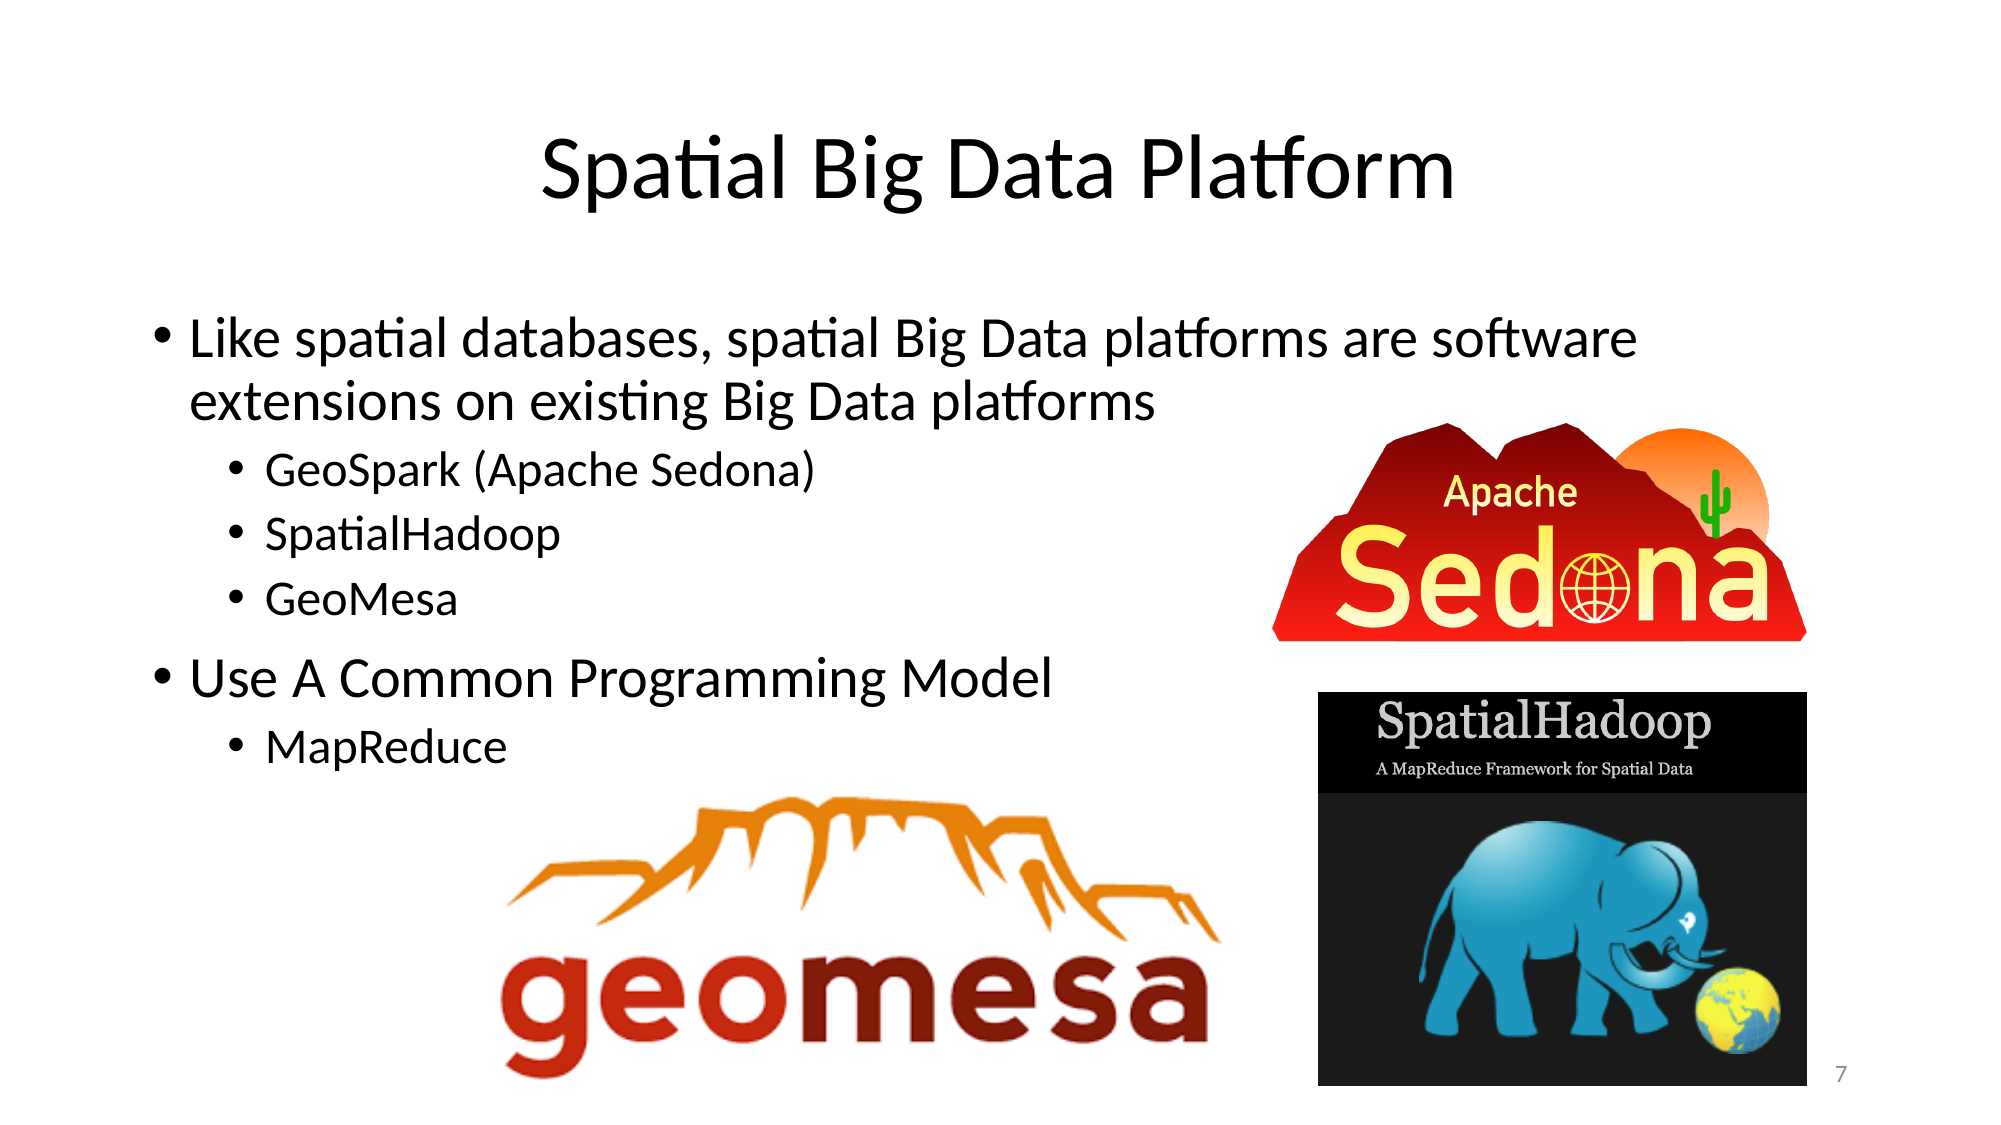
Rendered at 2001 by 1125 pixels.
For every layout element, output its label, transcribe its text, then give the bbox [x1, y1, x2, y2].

slide_number 7 [1412, 1042, 1863, 1103]
picture [1318, 692, 1808, 1086]
title Spatial Big Data Platform [137, 59, 1863, 278]
picture [495, 787, 1229, 1086]
picture [1272, 423, 1807, 642]
list Like spatial databases, spatial Big Data platforms are software extensions on existing Big Data platforms GeoSpark (Apache Sedona) SpatialHadoop GeoMesa Use A Common Programming Model MapReduce [137, 299, 1863, 1014]
